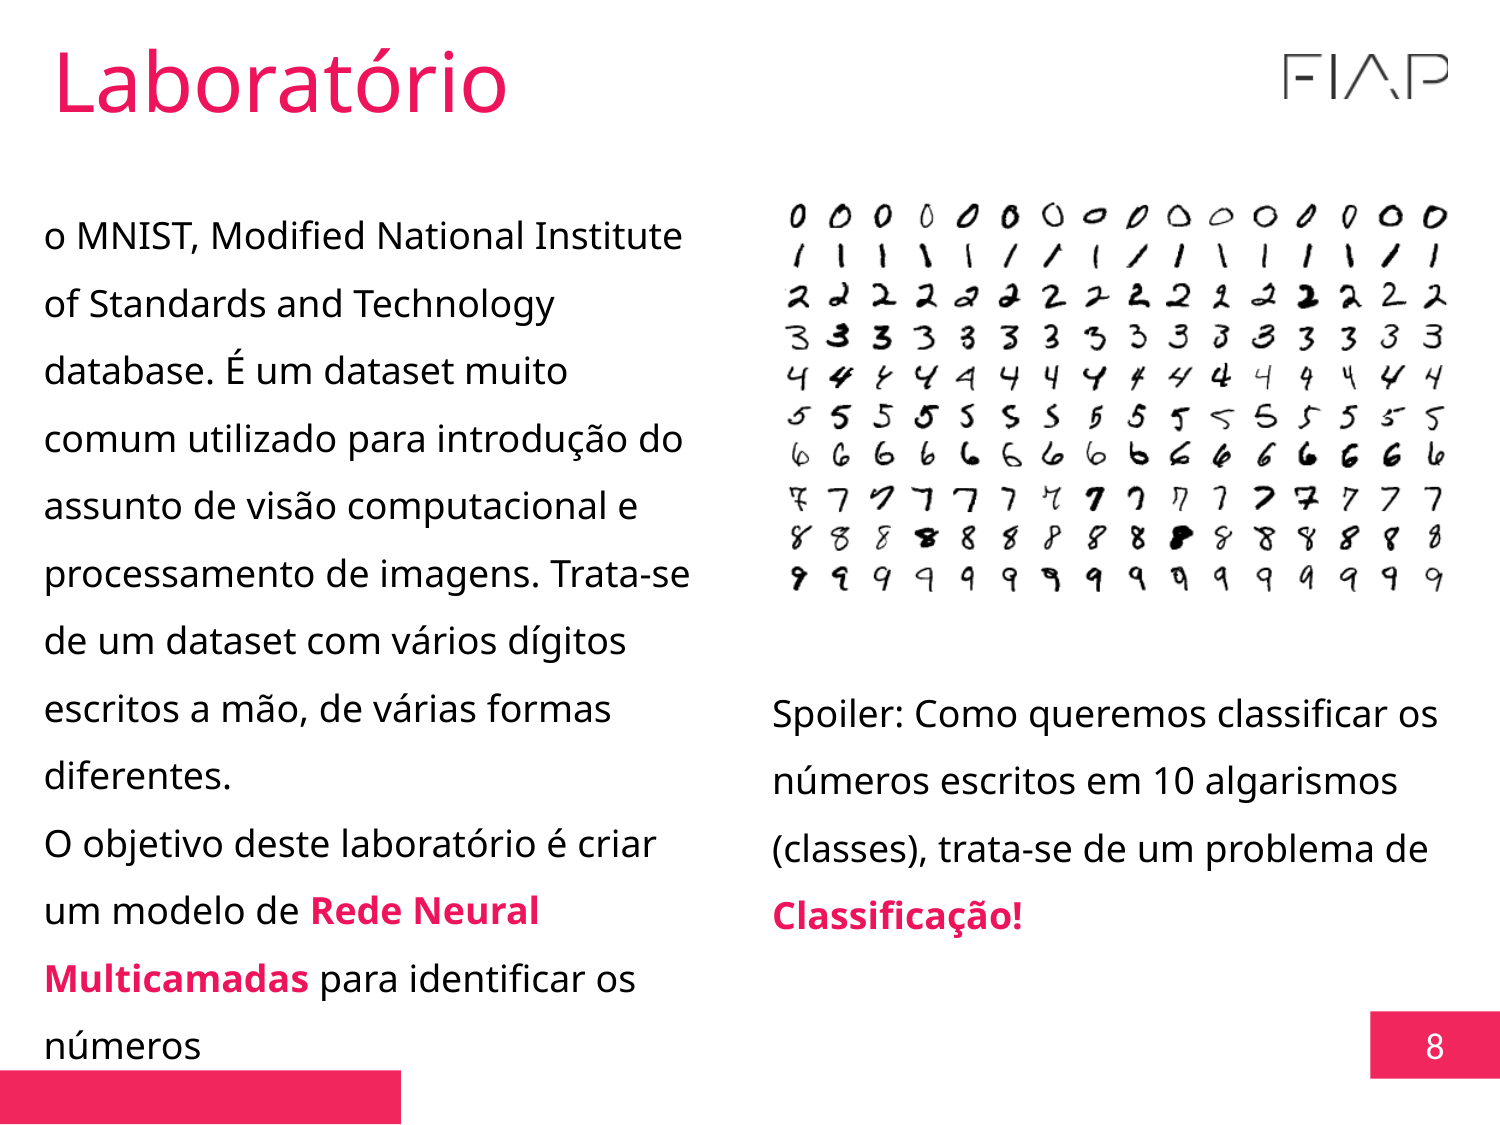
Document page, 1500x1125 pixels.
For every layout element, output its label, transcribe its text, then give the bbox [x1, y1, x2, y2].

text_box Spoiler: Como queremos classificar os números escritos em 10 algarismos (classes), trata-se de um problema de Classificação! [757, 659, 1455, 945]
text_box Laboratório [37, 21, 1176, 137]
text_box o MNIST, Modified National Institute of Standards and Technology database. É um dataset muito comum utilizado para introdução do assunto de visão computacional e processamento de imagens. Trata-se de um dataset com vários dígitos escritos a mão, de várias formas diferentes. O objetivo deste laboratório é criar um modelo de Rede Neural Multicamadas para identificar os números [28, 182, 726, 1075]
picture [749, 187, 1463, 622]
